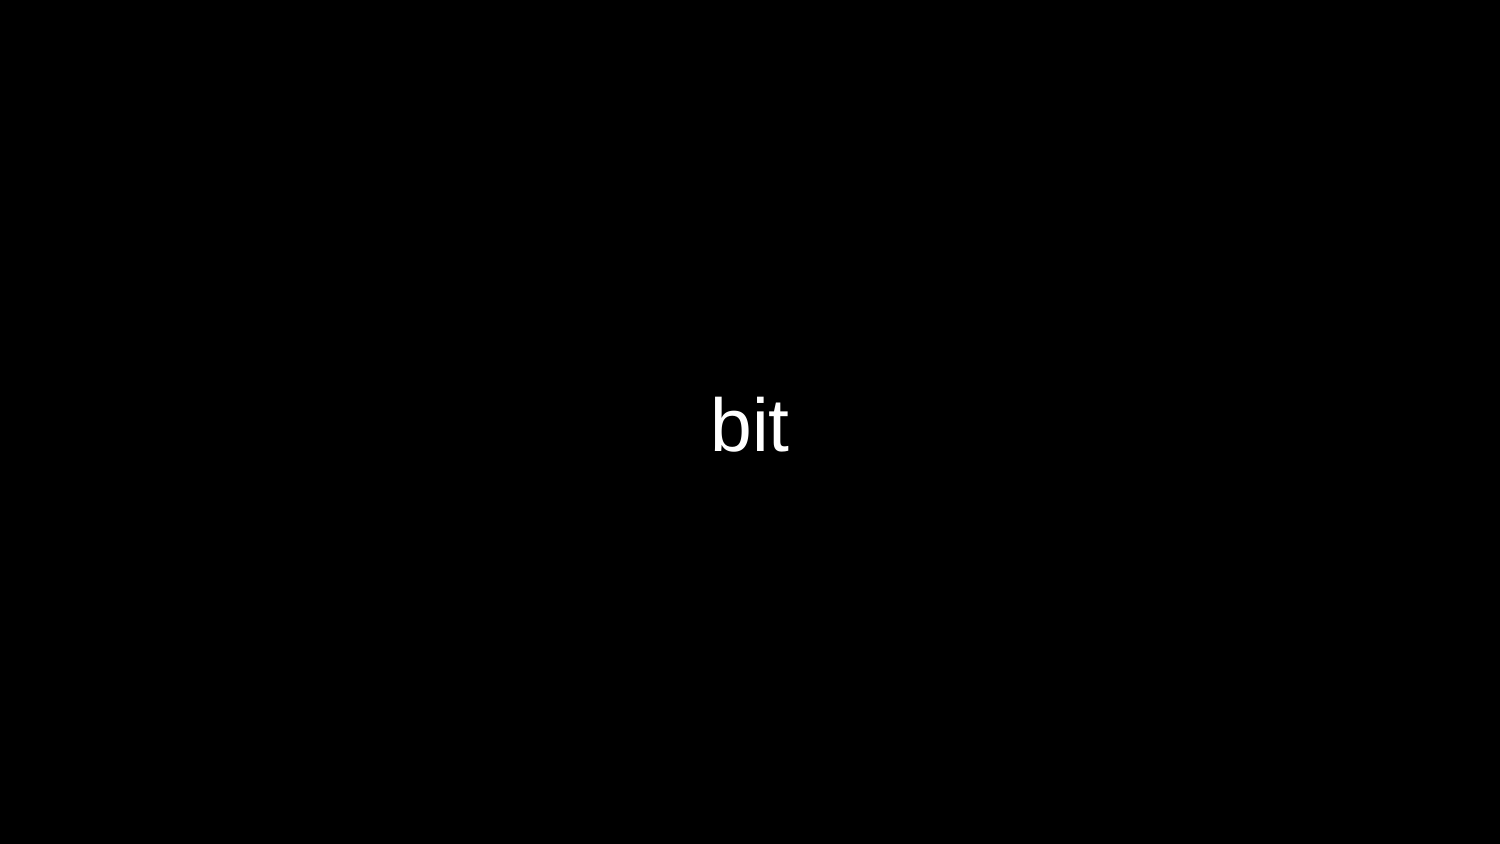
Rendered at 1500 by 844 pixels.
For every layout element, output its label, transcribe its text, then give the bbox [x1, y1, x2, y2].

title bit [51, 352, 1449, 491]
